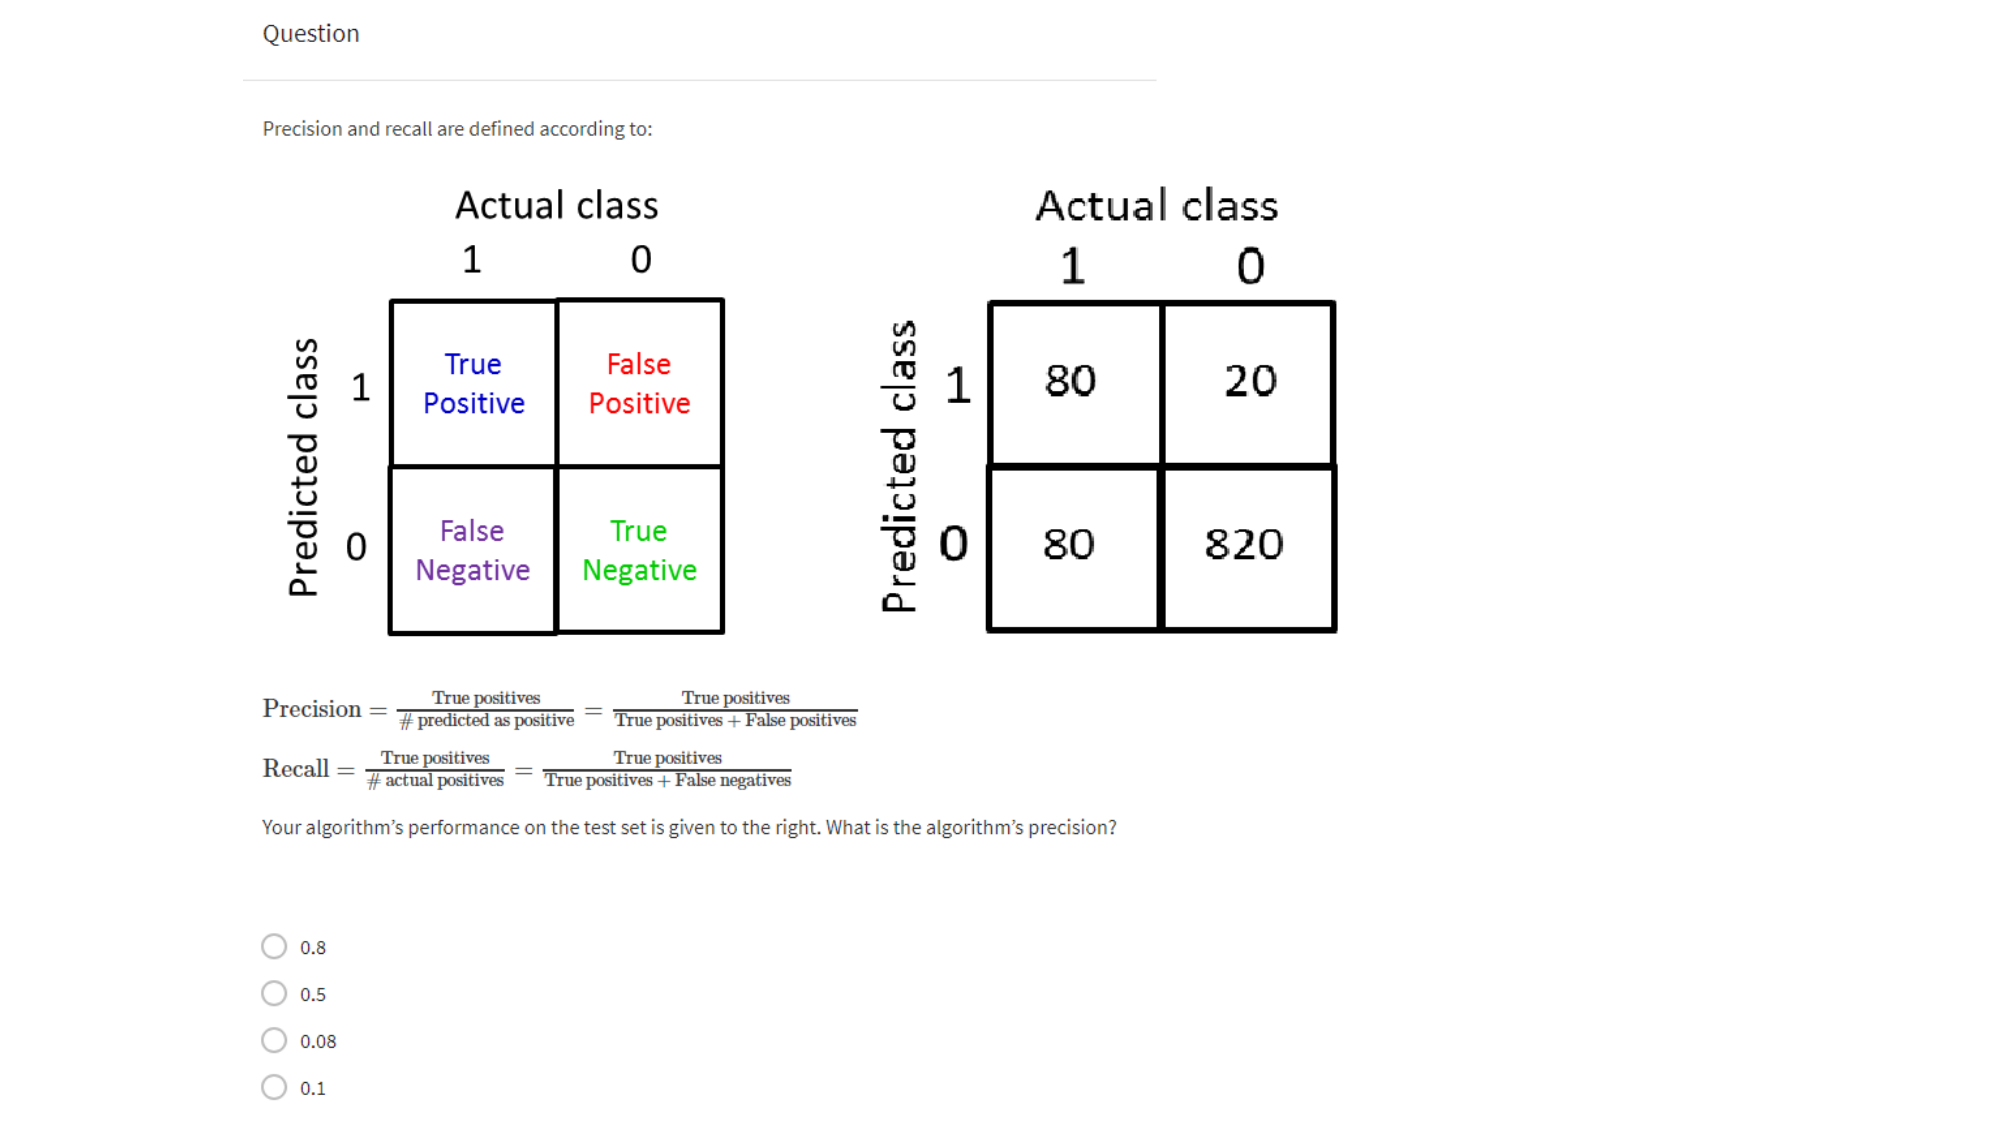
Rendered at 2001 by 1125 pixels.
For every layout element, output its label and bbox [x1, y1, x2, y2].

picture [242, 0, 1433, 1125]
